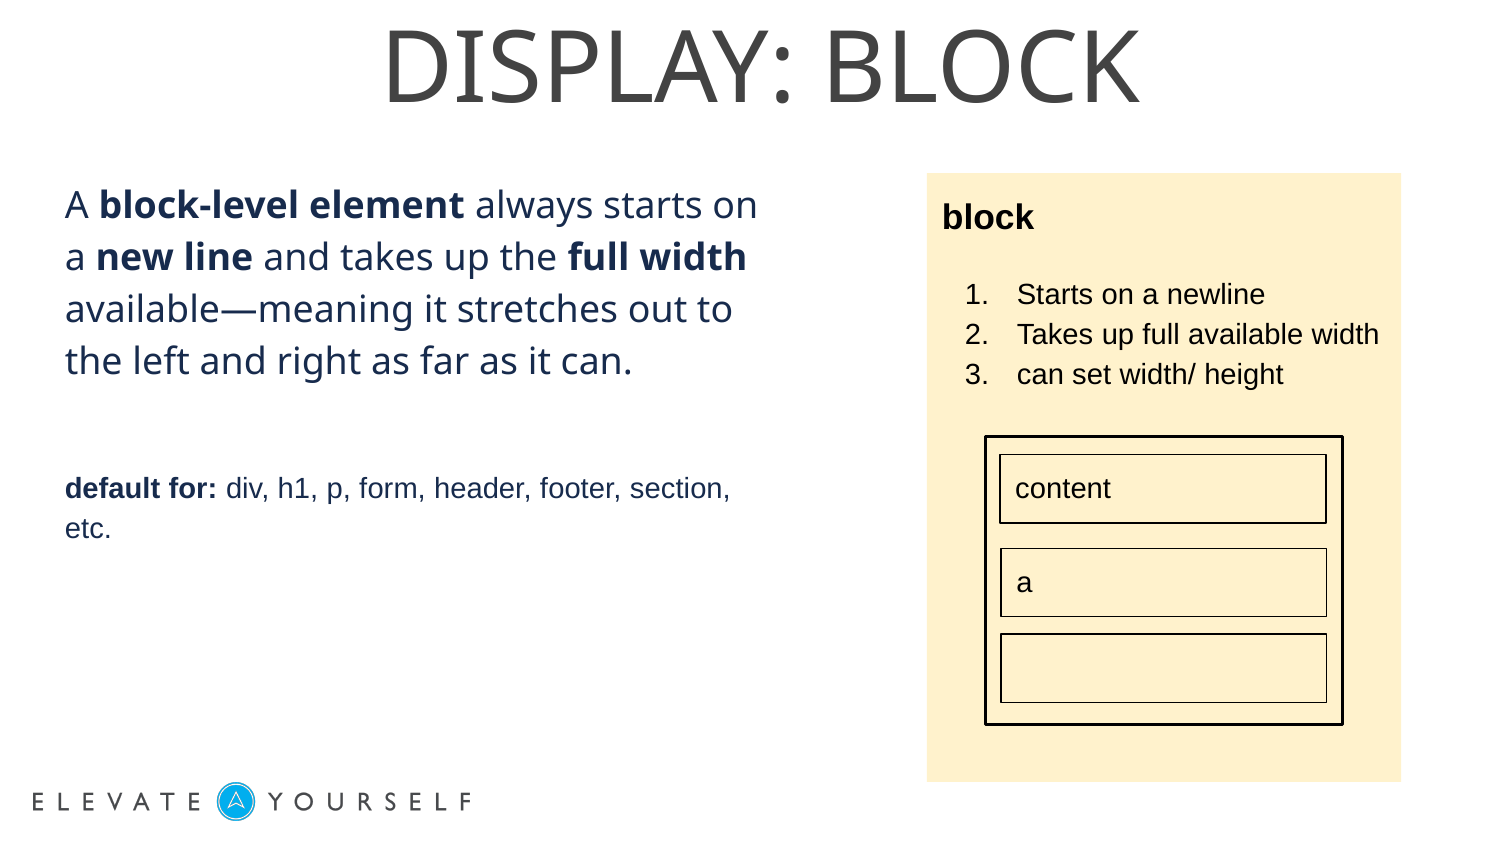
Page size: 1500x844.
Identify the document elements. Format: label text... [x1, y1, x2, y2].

text_box [1001, 634, 1327, 703]
list block Starts on a newline Takes up full available width can set width/ height [926, 173, 1402, 782]
text_box A block-level element always starts on a new line and takes up the full width available—meaning it stretches out to the left and right as far as it can. default for: div, h1, p, form, header, footer, section, etc. [49, 159, 790, 652]
picture [33, 781, 470, 821]
text_box DISPLAY: BLOCK [183, 0, 1339, 284]
text_box a [1001, 548, 1327, 617]
text_box [985, 436, 1343, 725]
text_box content [1000, 454, 1326, 523]
